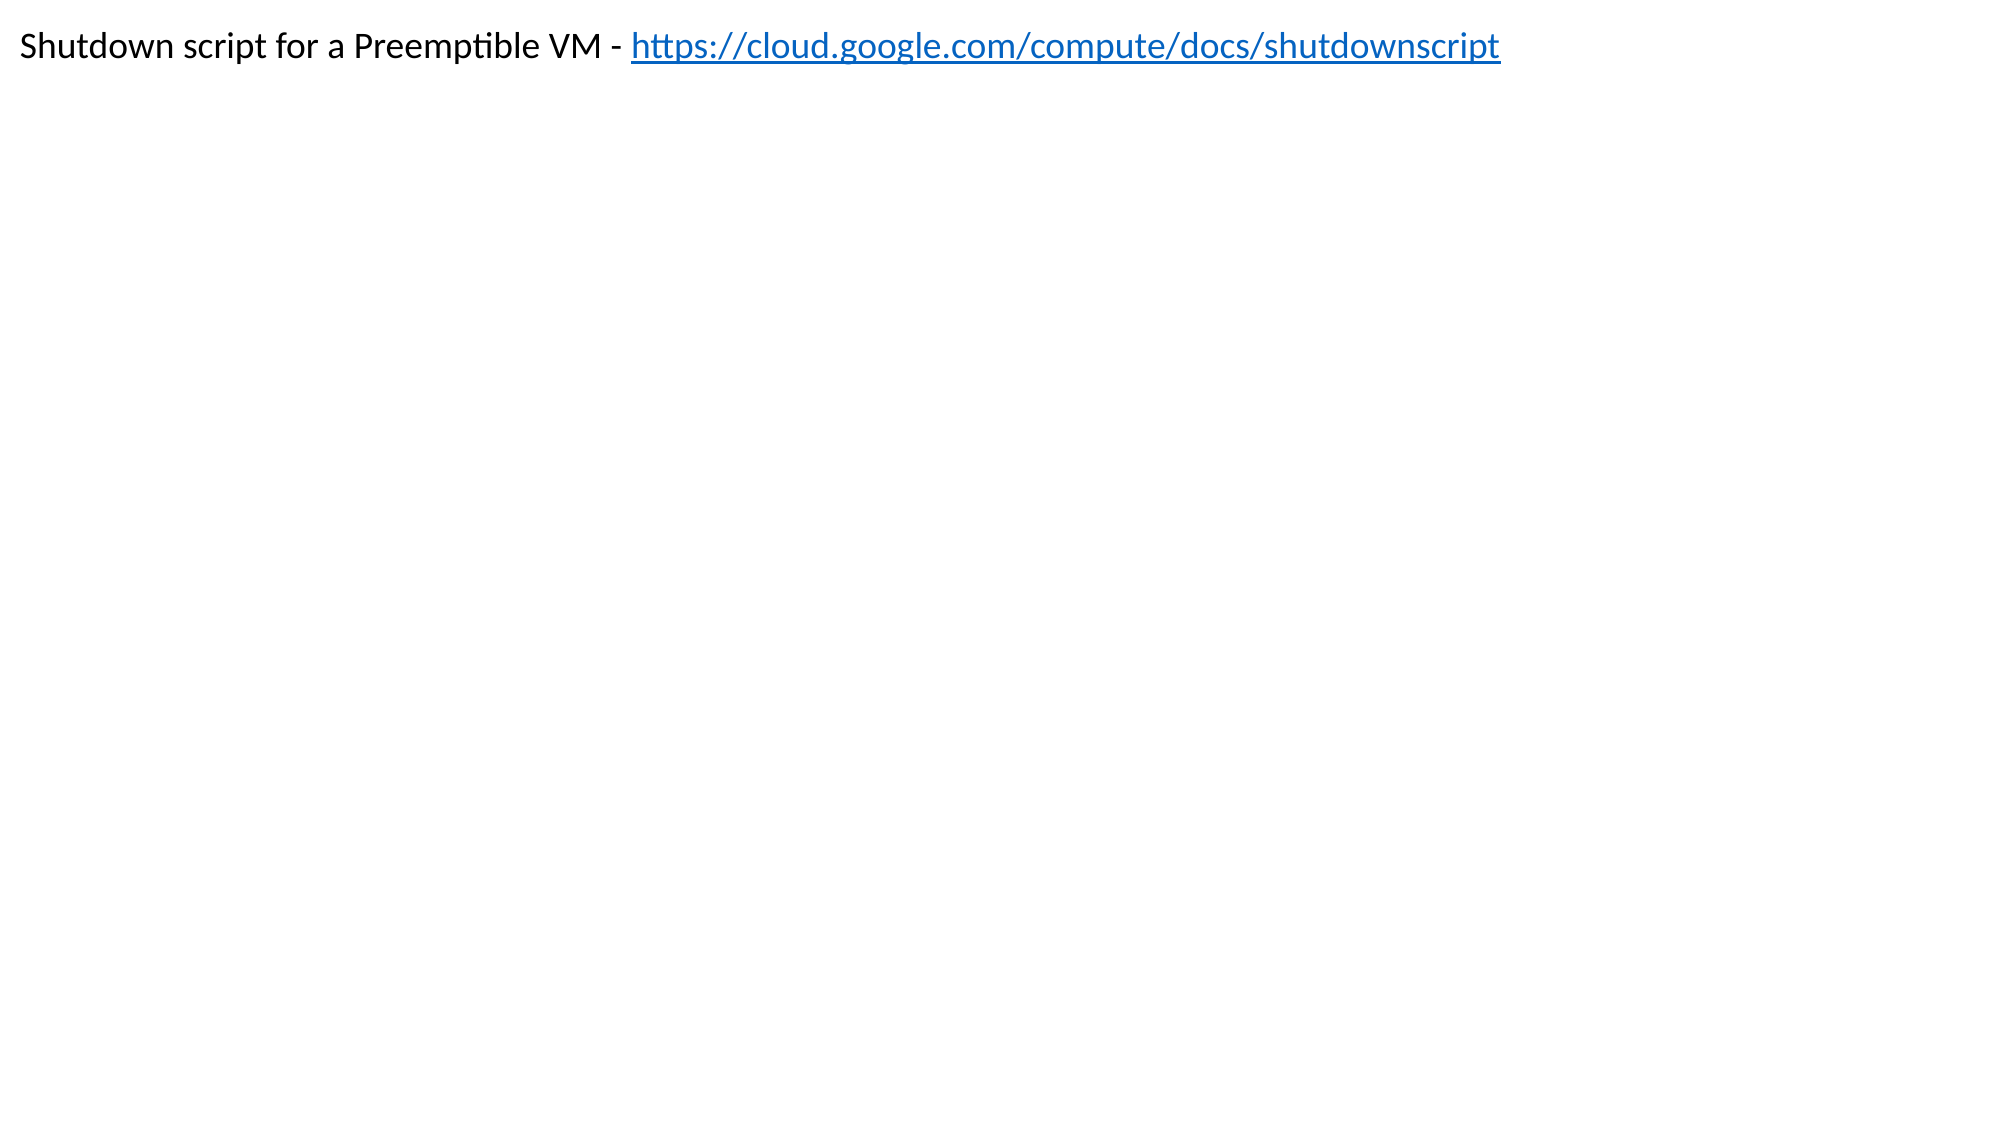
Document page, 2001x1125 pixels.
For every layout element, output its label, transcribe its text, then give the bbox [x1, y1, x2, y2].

text_box Shutdown script for a Preemptible VM - https://cloud.google.com/compute/docs/shutdownscript [4, 13, 1533, 74]
